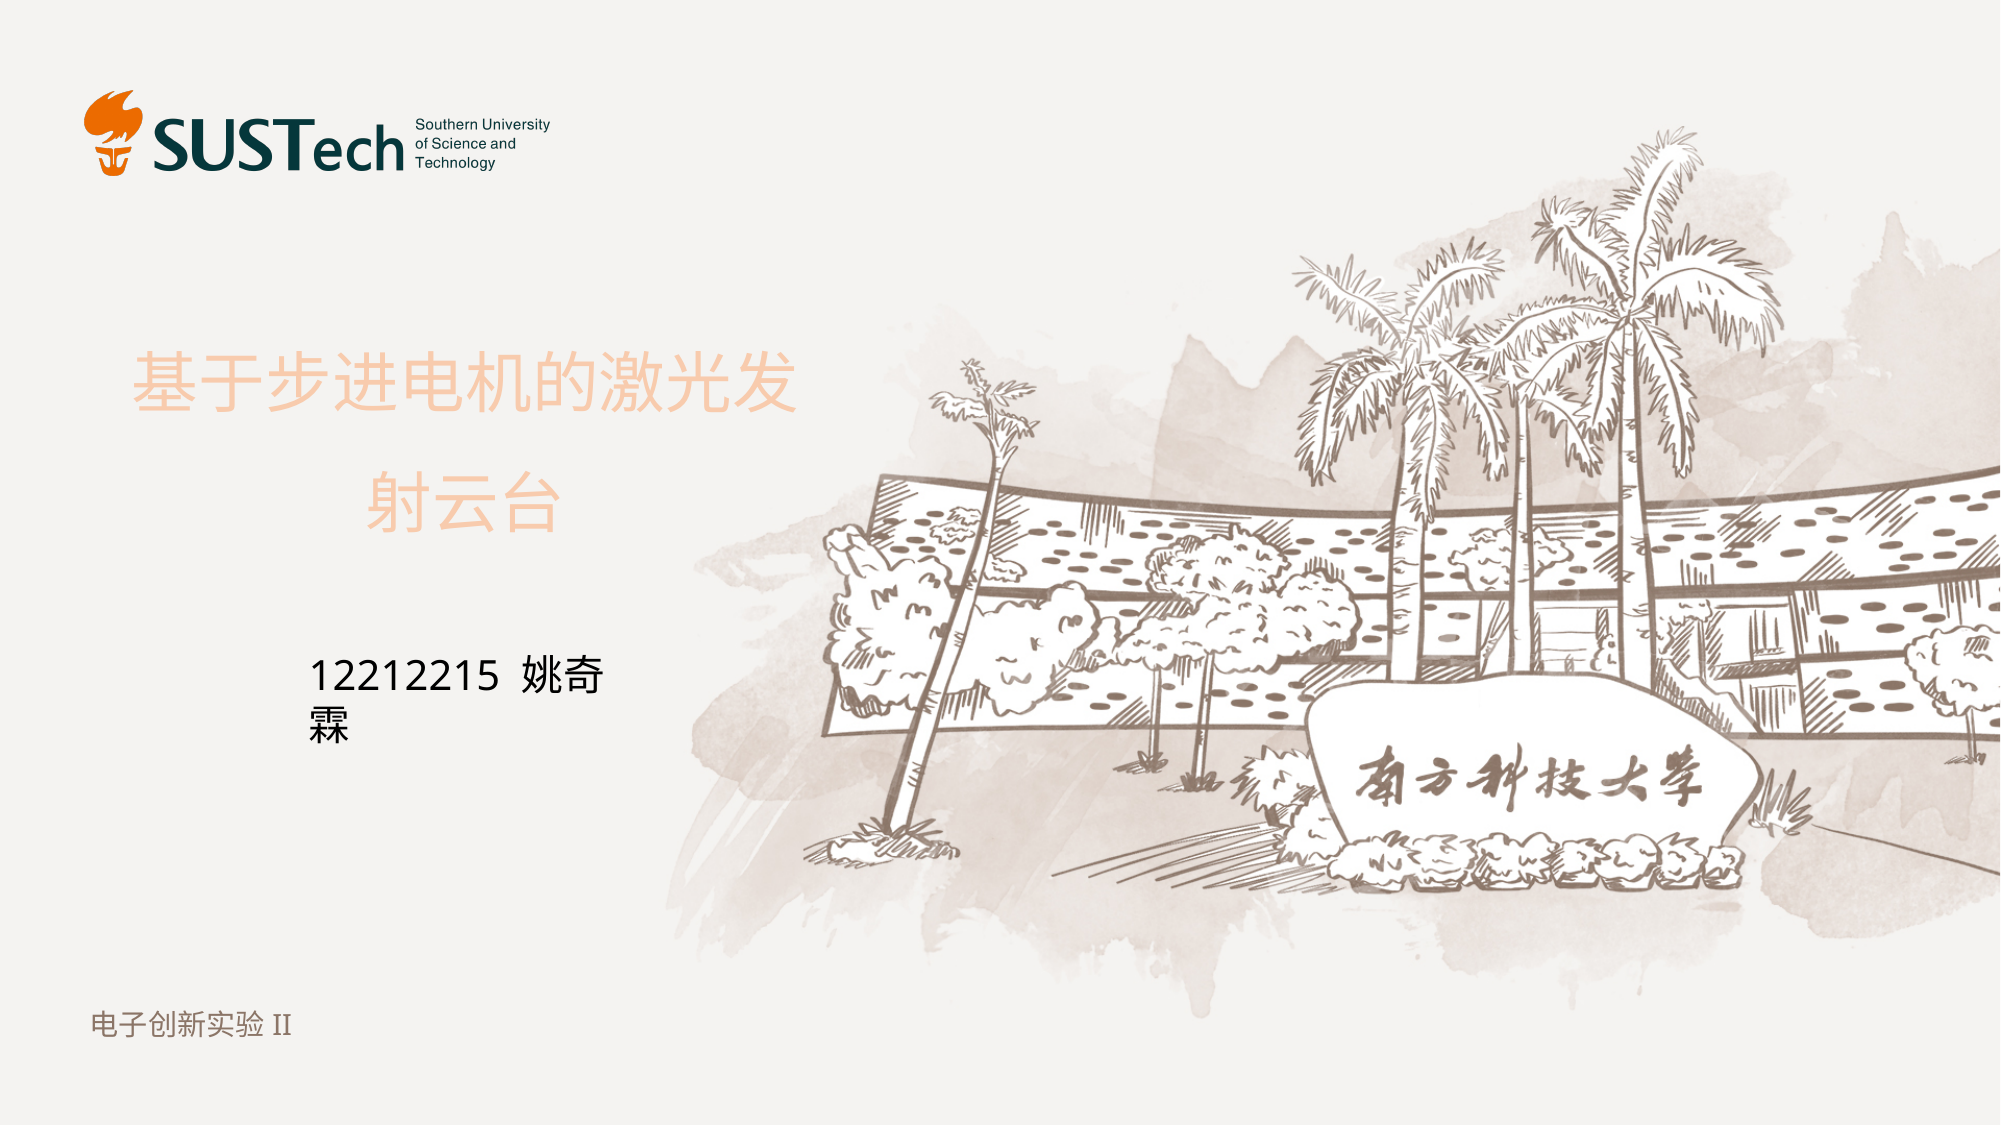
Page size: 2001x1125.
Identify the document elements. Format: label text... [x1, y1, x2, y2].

text_box 12212215 姚奇霖 [293, 640, 637, 756]
text_box 电子创新实验II [75, 999, 711, 1049]
picture [0, 0, 2001, 1125]
text_box 基于步进电机的激光发射云台 [84, 293, 847, 583]
